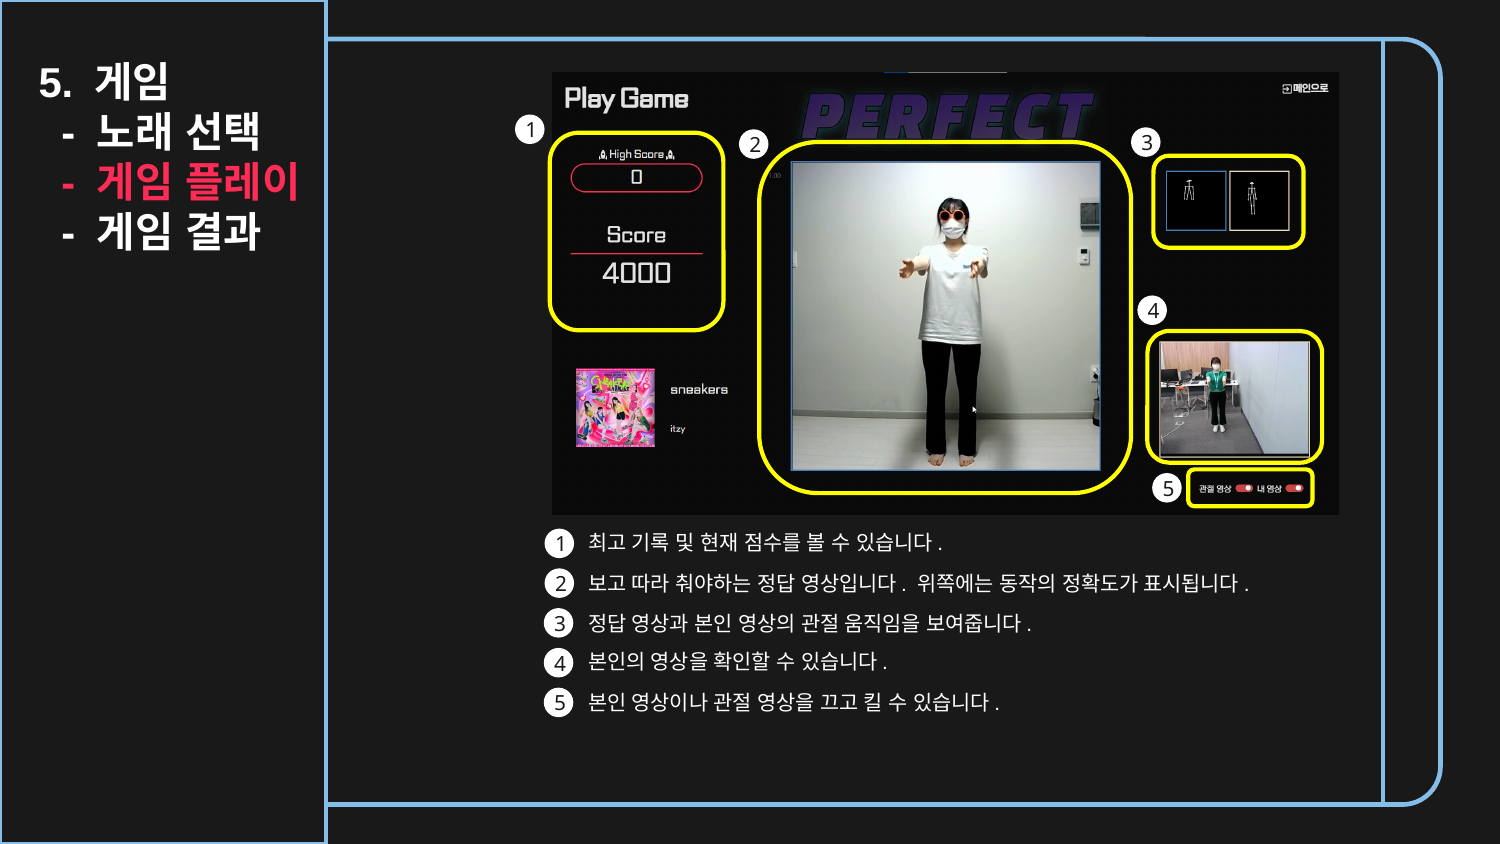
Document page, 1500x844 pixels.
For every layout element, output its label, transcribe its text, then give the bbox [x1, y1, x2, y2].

text_box 1 [512, 112, 546, 147]
text_box 정답 영상과 본인 영상의 관절 움직임을 보여줍니다. [573, 602, 1097, 641]
text_box 최고 기록 및 현재 점수를 볼 수 있습니다. [573, 522, 1097, 563]
text_box [1344, 102, 1348, 127]
text_box 4 [541, 645, 573, 680]
text_box 본인 영상이나 관절 영상을 끄고 킬 수 있습니다. [573, 682, 1097, 723]
text_box 5 [541, 685, 573, 720]
text_box 3 [541, 606, 573, 640]
text_box 2 [542, 566, 573, 600]
text_box [0, 0, 328, 844]
text_box 1 [542, 526, 573, 561]
text_box 본인의 영상을 확인할 수 있습니다. [573, 641, 1097, 682]
text_box 보고 따라 춰야하는 정답 영상입니다. 위쪽에는 동작의 정확도가 표시됩니다. [573, 563, 1323, 604]
text_box 5. 게임 - 노래 선택 - 게임 플레이 - 게임 결과 [23, 48, 316, 264]
picture [551, 72, 1339, 515]
